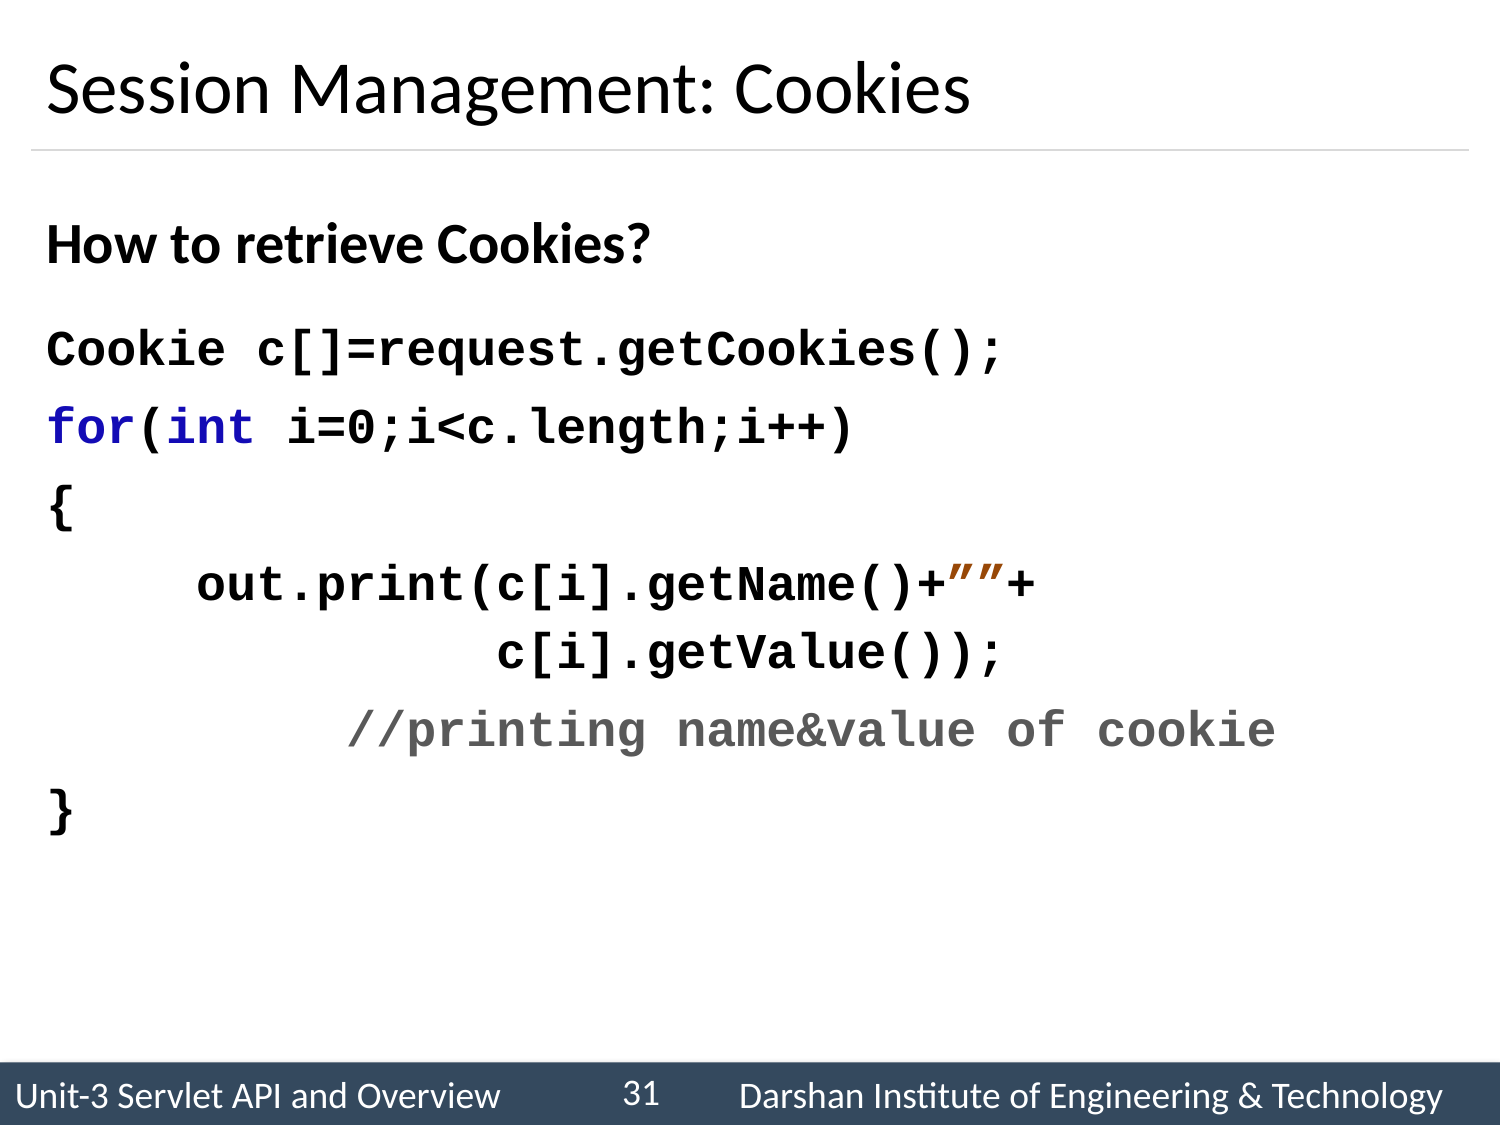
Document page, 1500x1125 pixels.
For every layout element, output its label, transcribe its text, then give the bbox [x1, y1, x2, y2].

list How to retrieve Cookies? Cookie c[]=request.getCookies(); for(int i=0;i<c.length;i++) { out.print(c[i].getName()+””+ c[i].getValue()); //printing name&value of cookie } [31, 162, 1469, 1038]
title Session Management: Cookies [31, 17, 1469, 150]
slide_number 31 [575, 1060, 675, 1121]
